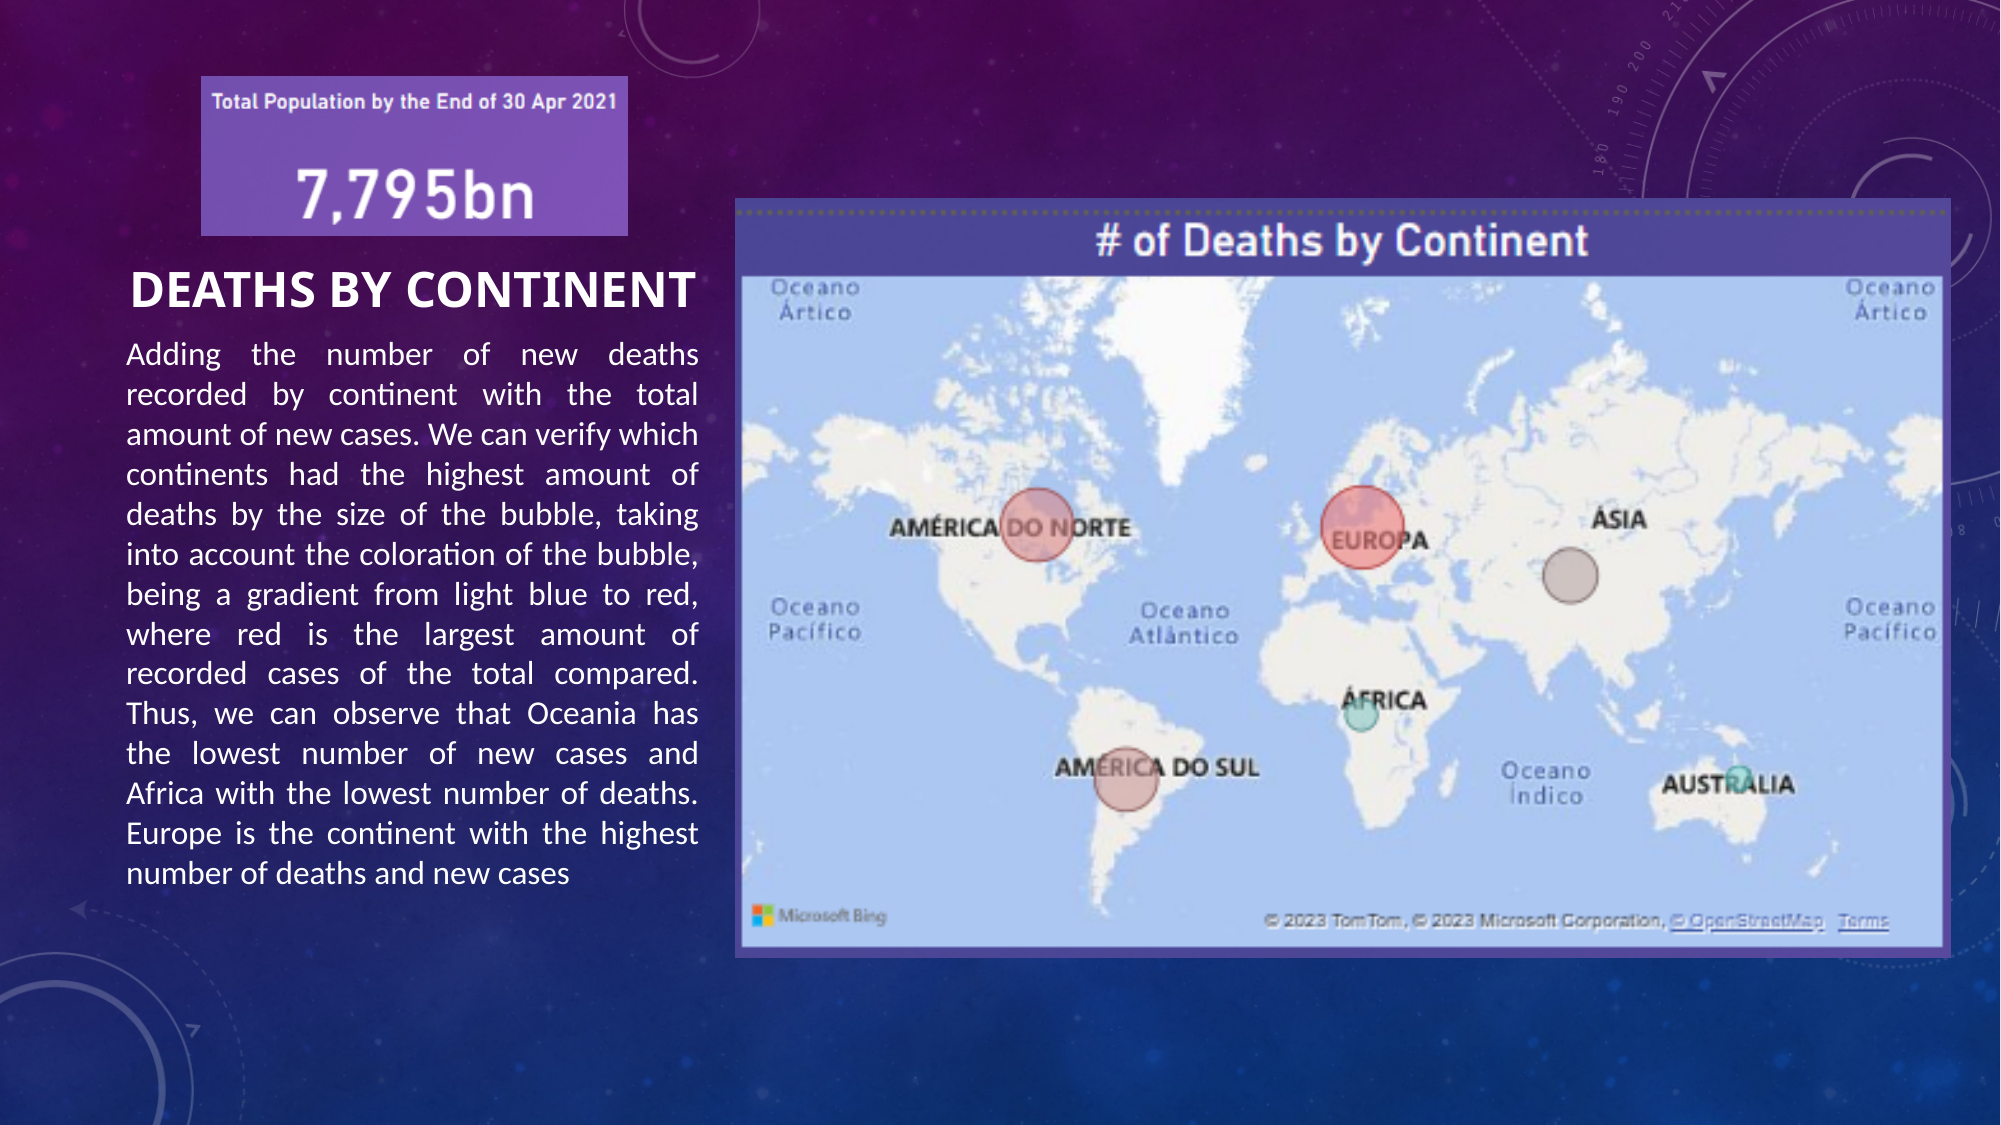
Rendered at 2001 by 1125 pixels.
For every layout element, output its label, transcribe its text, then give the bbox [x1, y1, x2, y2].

text_box Deaths by continent [110, 249, 715, 325]
picture [0, 0, 2001, 1125]
text_box Adding the number of new deaths recorded by continent with the total amount of new cases. We can verify which continents had the highest amount of deaths by the size of the bubble, taking into account the coloration of the bubble, being a gradient from light blue to red, where red is the largest amount of recorded cases of the total compared. Thus, we can observe that Oceania has the lowest number of new cases and Africa with the lowest number of deaths. Europe is the continent with the highest number of deaths and new cases [110, 325, 715, 979]
